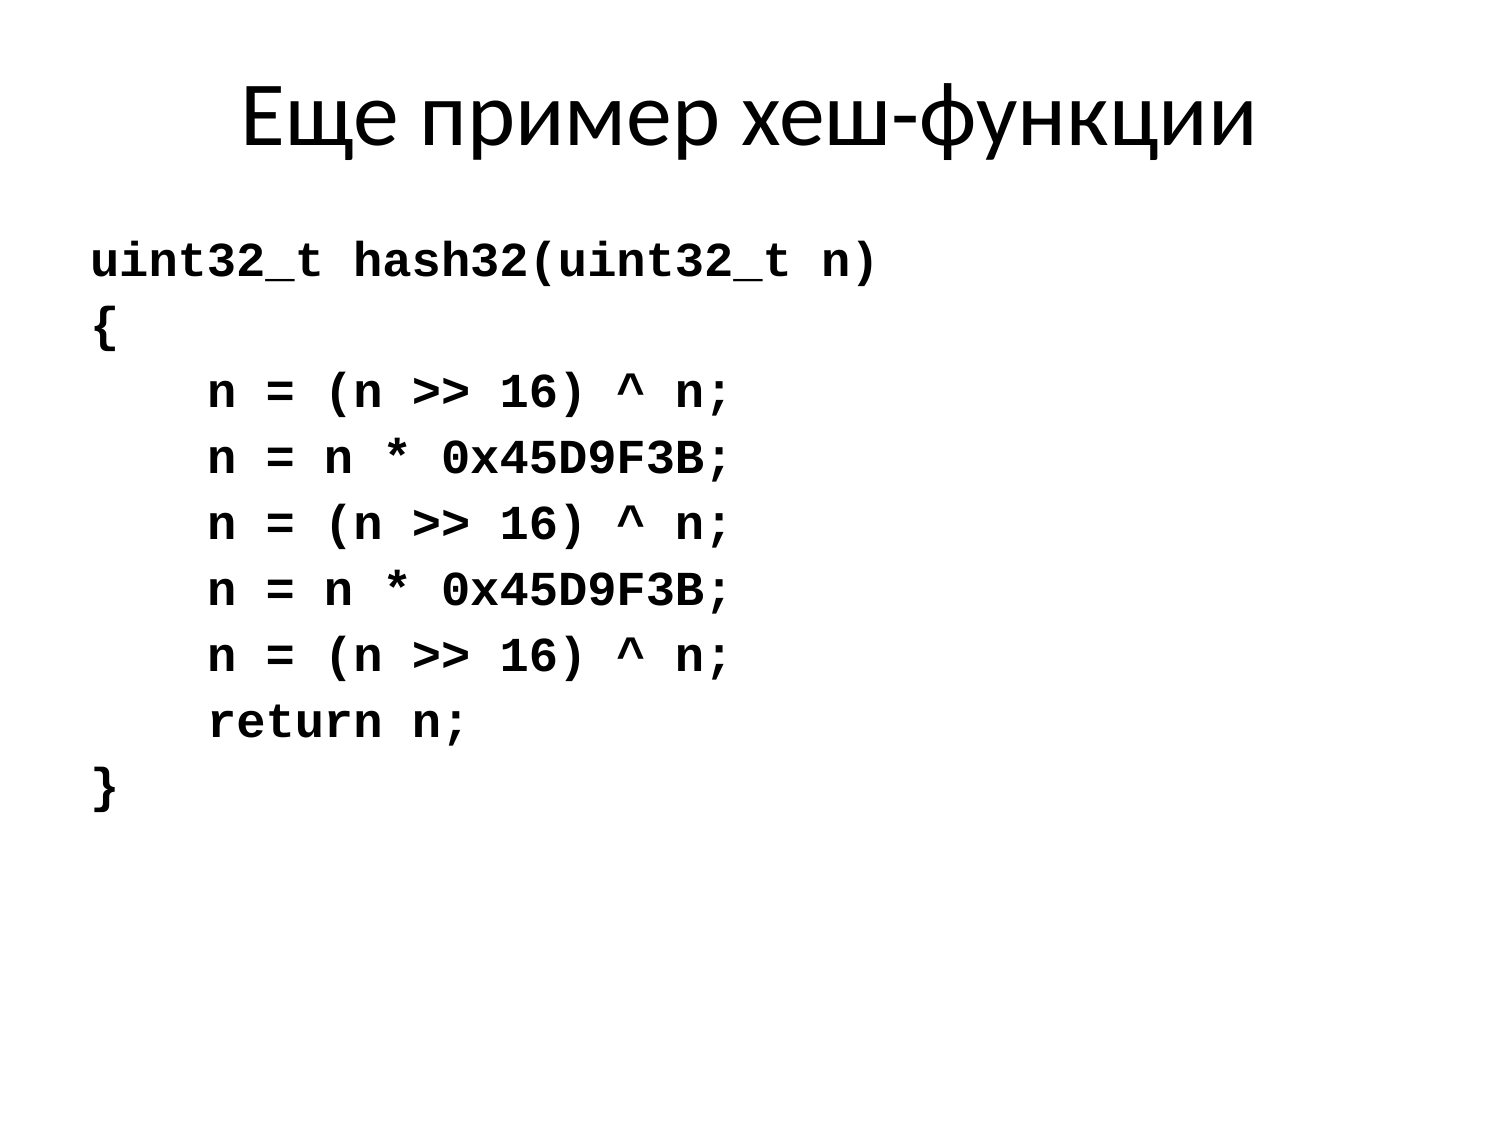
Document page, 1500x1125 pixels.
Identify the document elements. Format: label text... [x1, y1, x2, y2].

title Еще пример хеш-функции [75, 45, 1425, 173]
list uint32_t hash32(uint32_t n) { n = (n >> 16) ^ n; n = n * 0x45D9F3B; n = (n >> 16) ^ n; n = n * 0x45D9F3B; n = (n >> 16) ^ n; return n; } [75, 219, 1247, 823]
